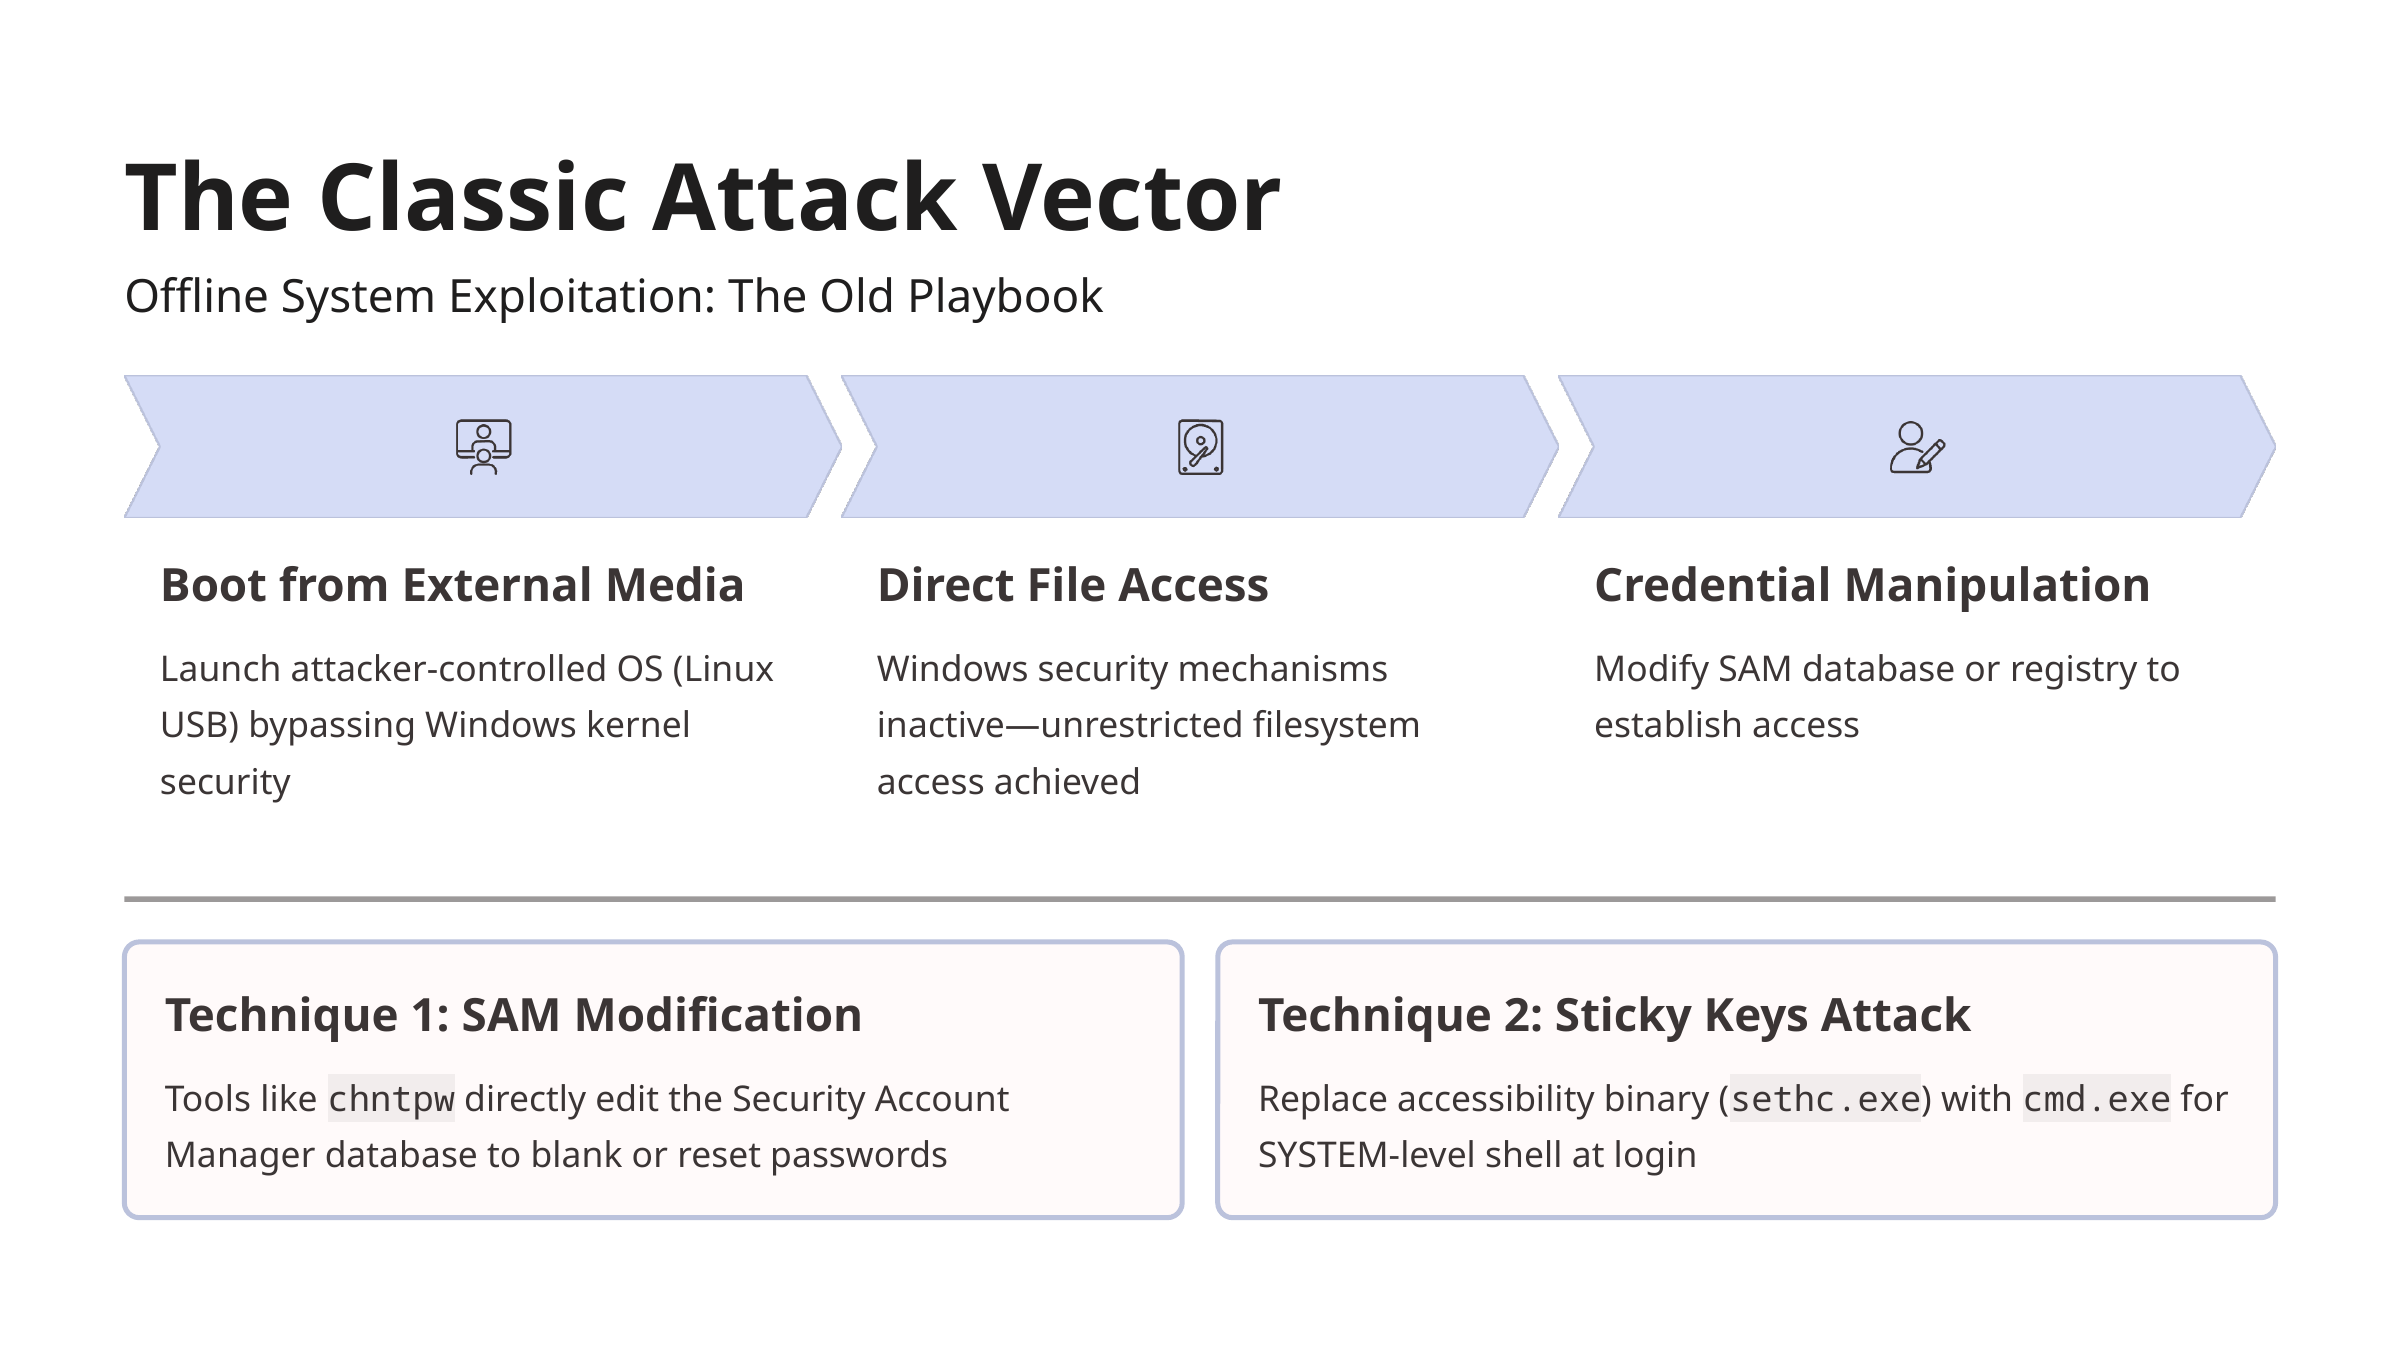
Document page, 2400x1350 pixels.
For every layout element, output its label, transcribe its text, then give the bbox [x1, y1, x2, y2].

text_box Tools like chntpw directly edit the Security Account Manager database to blank or reset passwords [164, 1062, 1142, 1178]
text_box Launch attacker-controlled OS (Linux USB) bypassing Windows kernel security [159, 632, 806, 804]
text_box Replace accessibility binary (sethc.exe) with cmd.exe for SYSTEM-level shell at login [1258, 1062, 2235, 1178]
text_box Technique 1: SAM Modification [164, 982, 889, 1041]
text_box The Classic Attack Vector [124, 132, 1318, 249]
text_box Technique 2: Sticky Keys Attack [1258, 982, 2009, 1041]
text_box [124, 896, 2276, 902]
text_box Credential Manipulation [1594, 552, 2172, 612]
text_box Offline System Exploitation: The Old Playbook [124, 263, 1218, 322]
text_box Windows security mechanisms inactive—unrestricted filesystem access achieved [876, 632, 1523, 804]
text_box [1217, 941, 2276, 1218]
text_box Direct File Access [876, 552, 1345, 612]
text_box Modify SAM database or registry to establish access [1594, 632, 2241, 747]
picture [124, 375, 2276, 518]
text_box Boot from External Media [159, 552, 772, 612]
text_box [124, 941, 1183, 1218]
